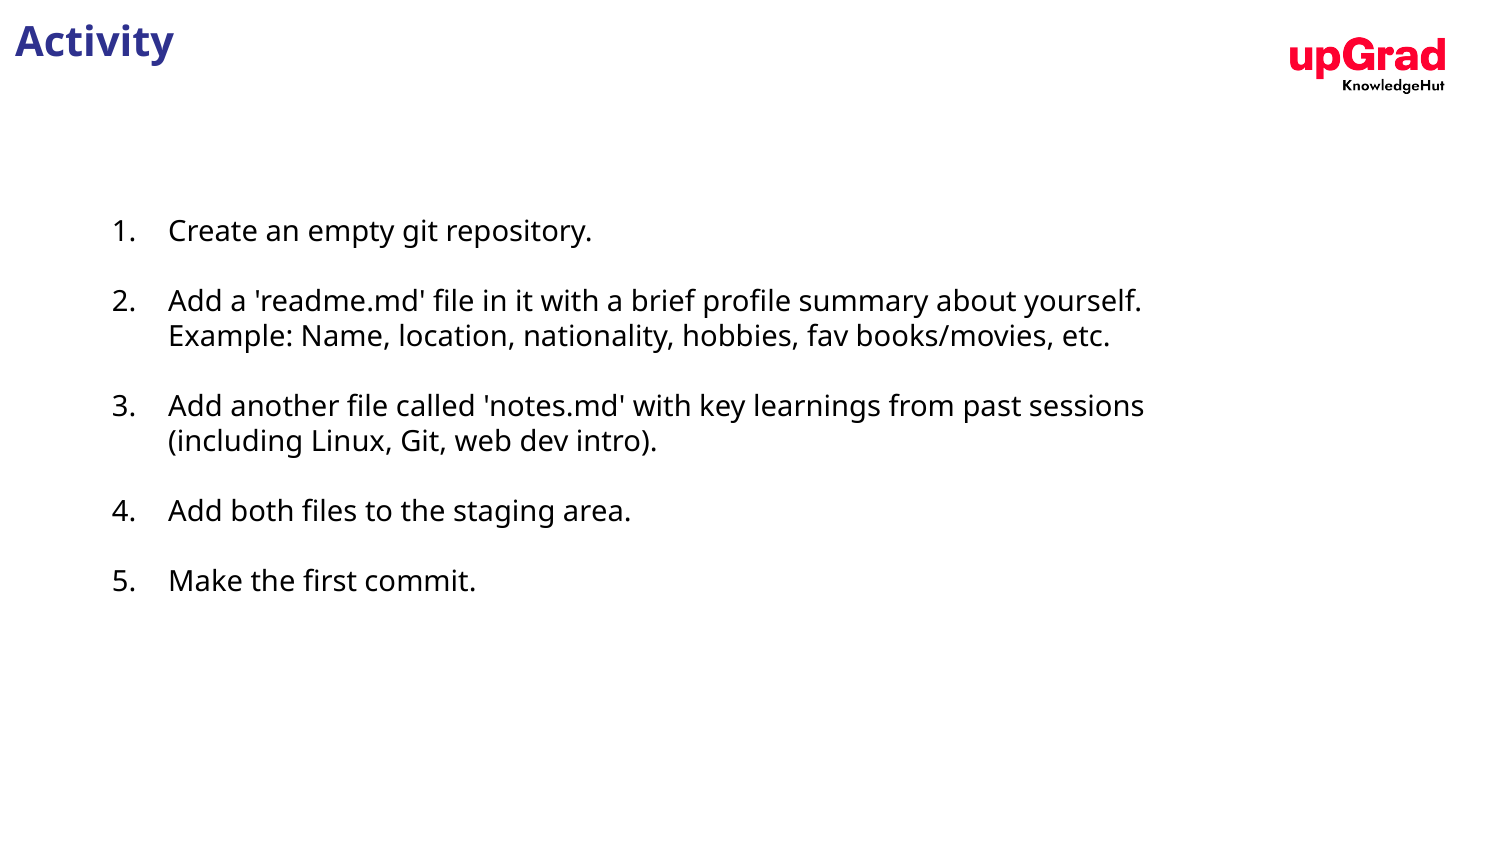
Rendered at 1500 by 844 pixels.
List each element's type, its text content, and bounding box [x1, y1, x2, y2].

picture [1290, 37, 1449, 96]
text_box Activity [0, 0, 931, 76]
text_box Create an empty git repository. Add a 'readme.md' file in it with a brief profile summary about yourself. Example: Name, location, nationality, hobbies, fav books/movies, etc. Add another file called 'notes.md' with key learnings from past sessions (including Linux, Git, web dev intro). Add both files to the staging area. Make the first commit. [96, 205, 1182, 605]
